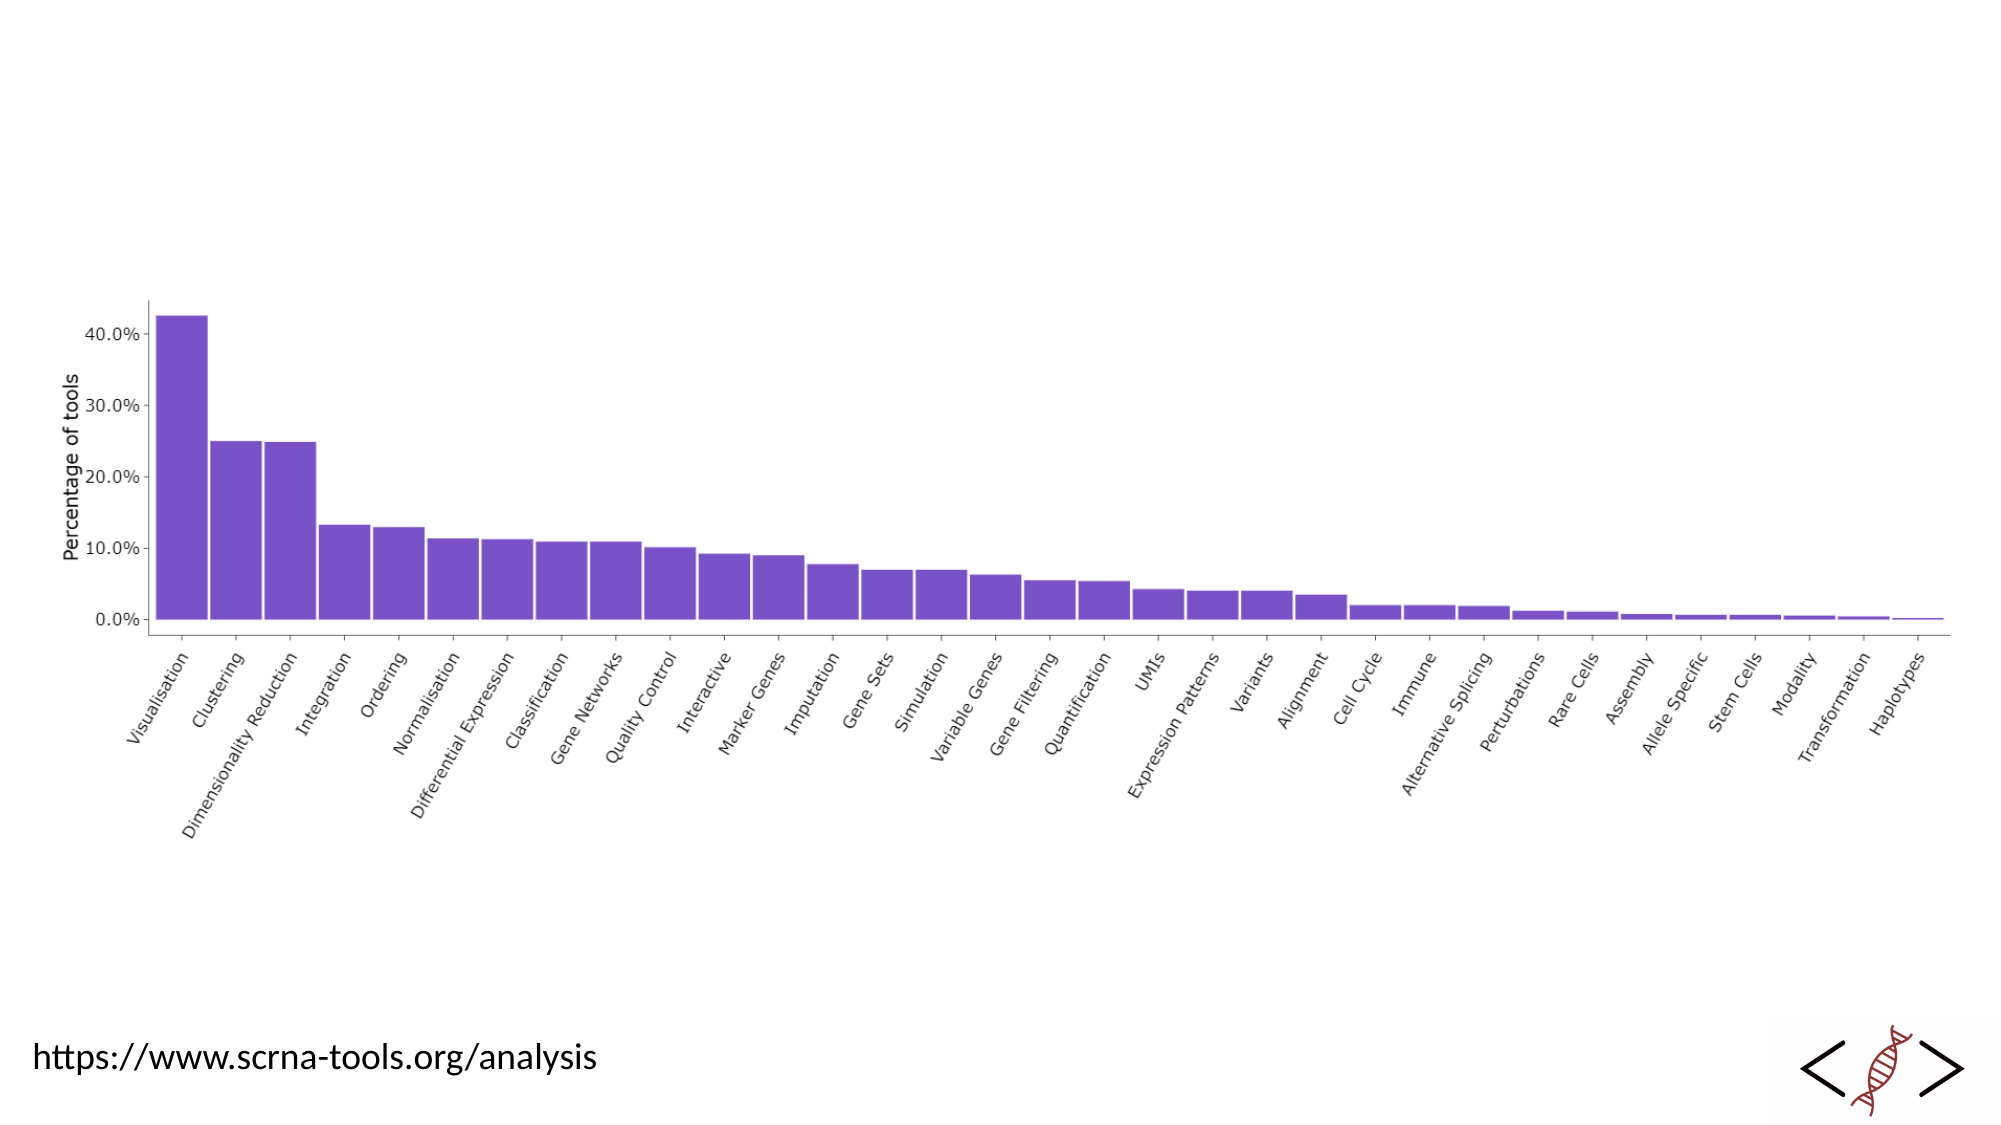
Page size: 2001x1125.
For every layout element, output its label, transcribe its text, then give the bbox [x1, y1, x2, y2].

picture [53, 248, 1982, 877]
text_box https://www.scrna-tools.org/analysis [17, 1024, 1018, 1085]
picture [1769, 1015, 2000, 1124]
